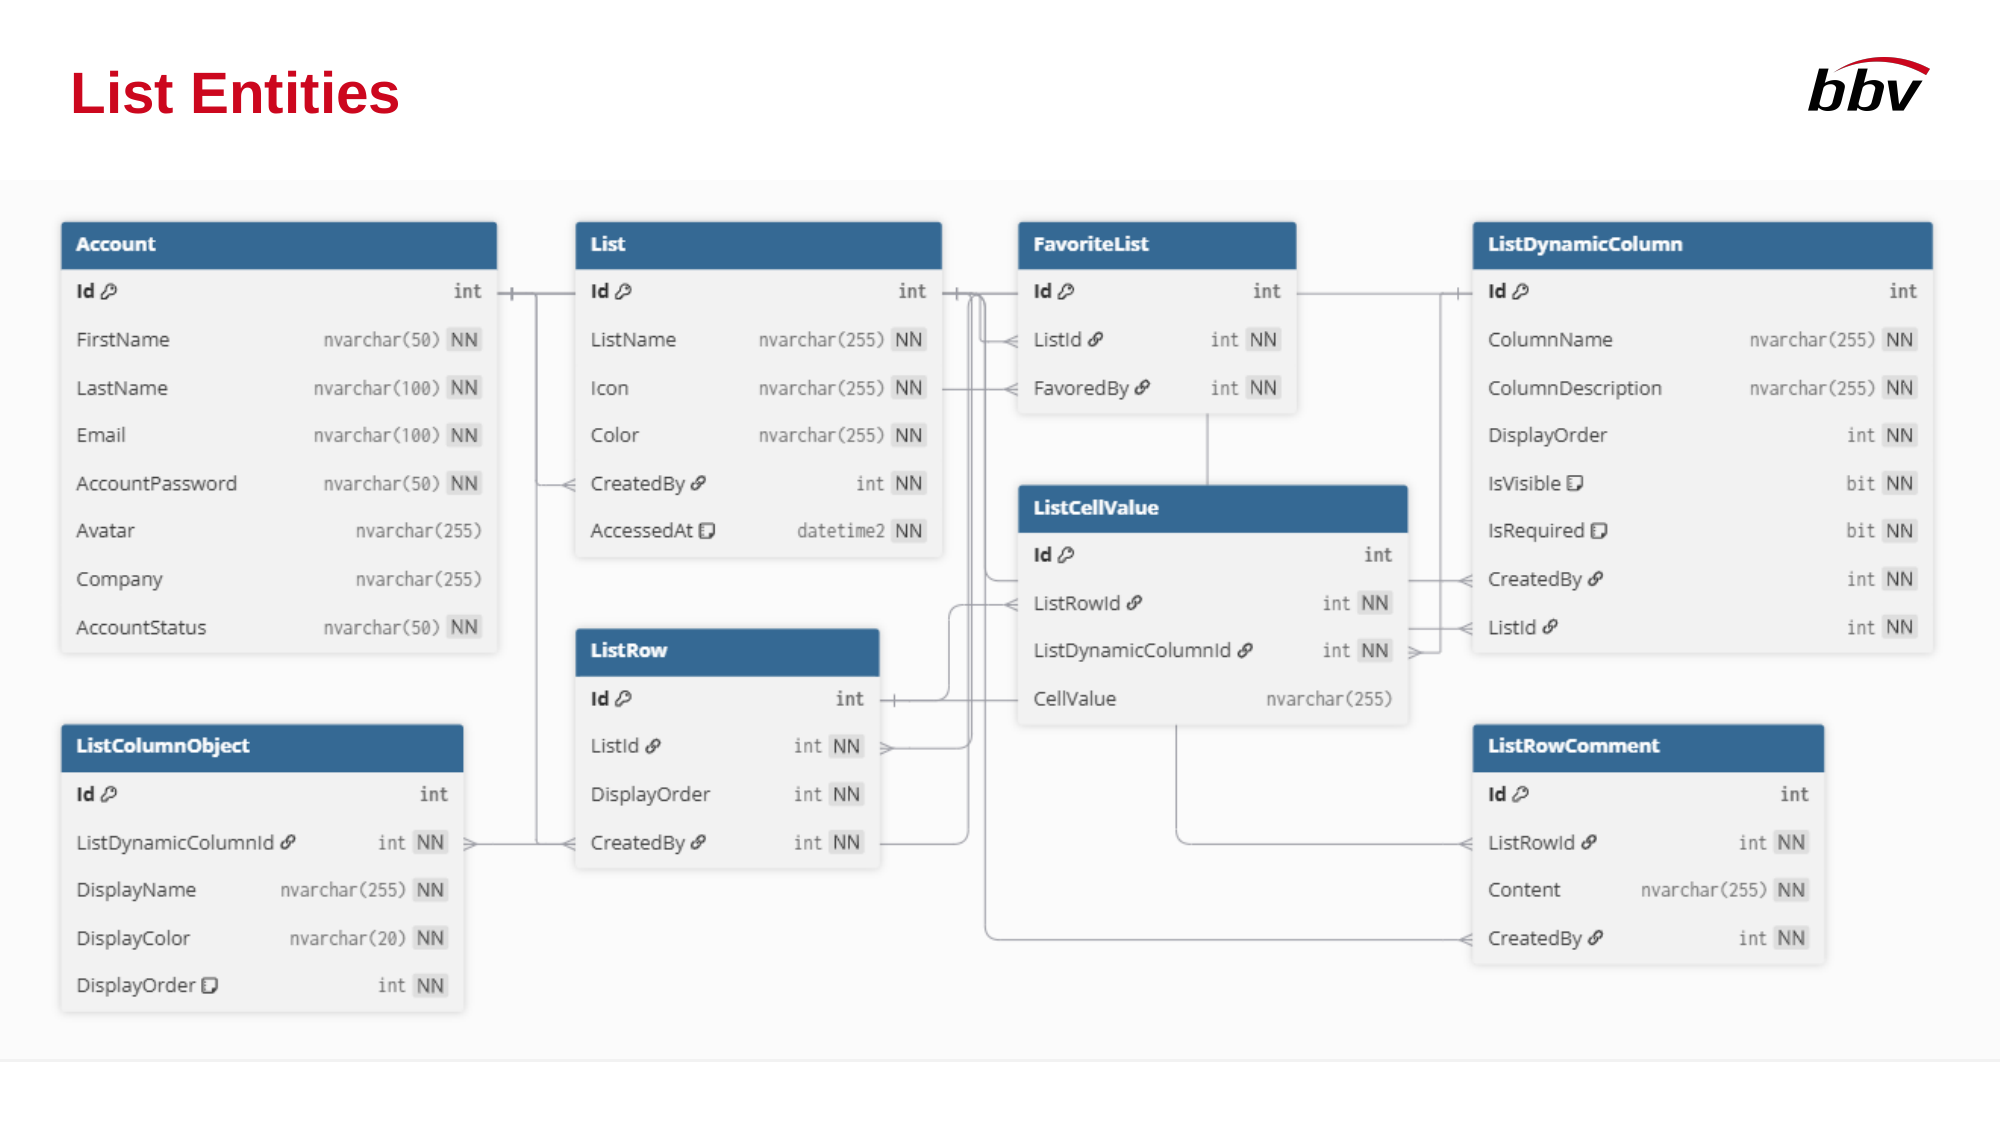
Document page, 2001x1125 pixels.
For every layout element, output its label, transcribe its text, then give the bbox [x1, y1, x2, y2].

picture [0, 179, 2000, 1063]
picture [1808, 57, 1930, 111]
title List Entities [70, 0, 1666, 179]
